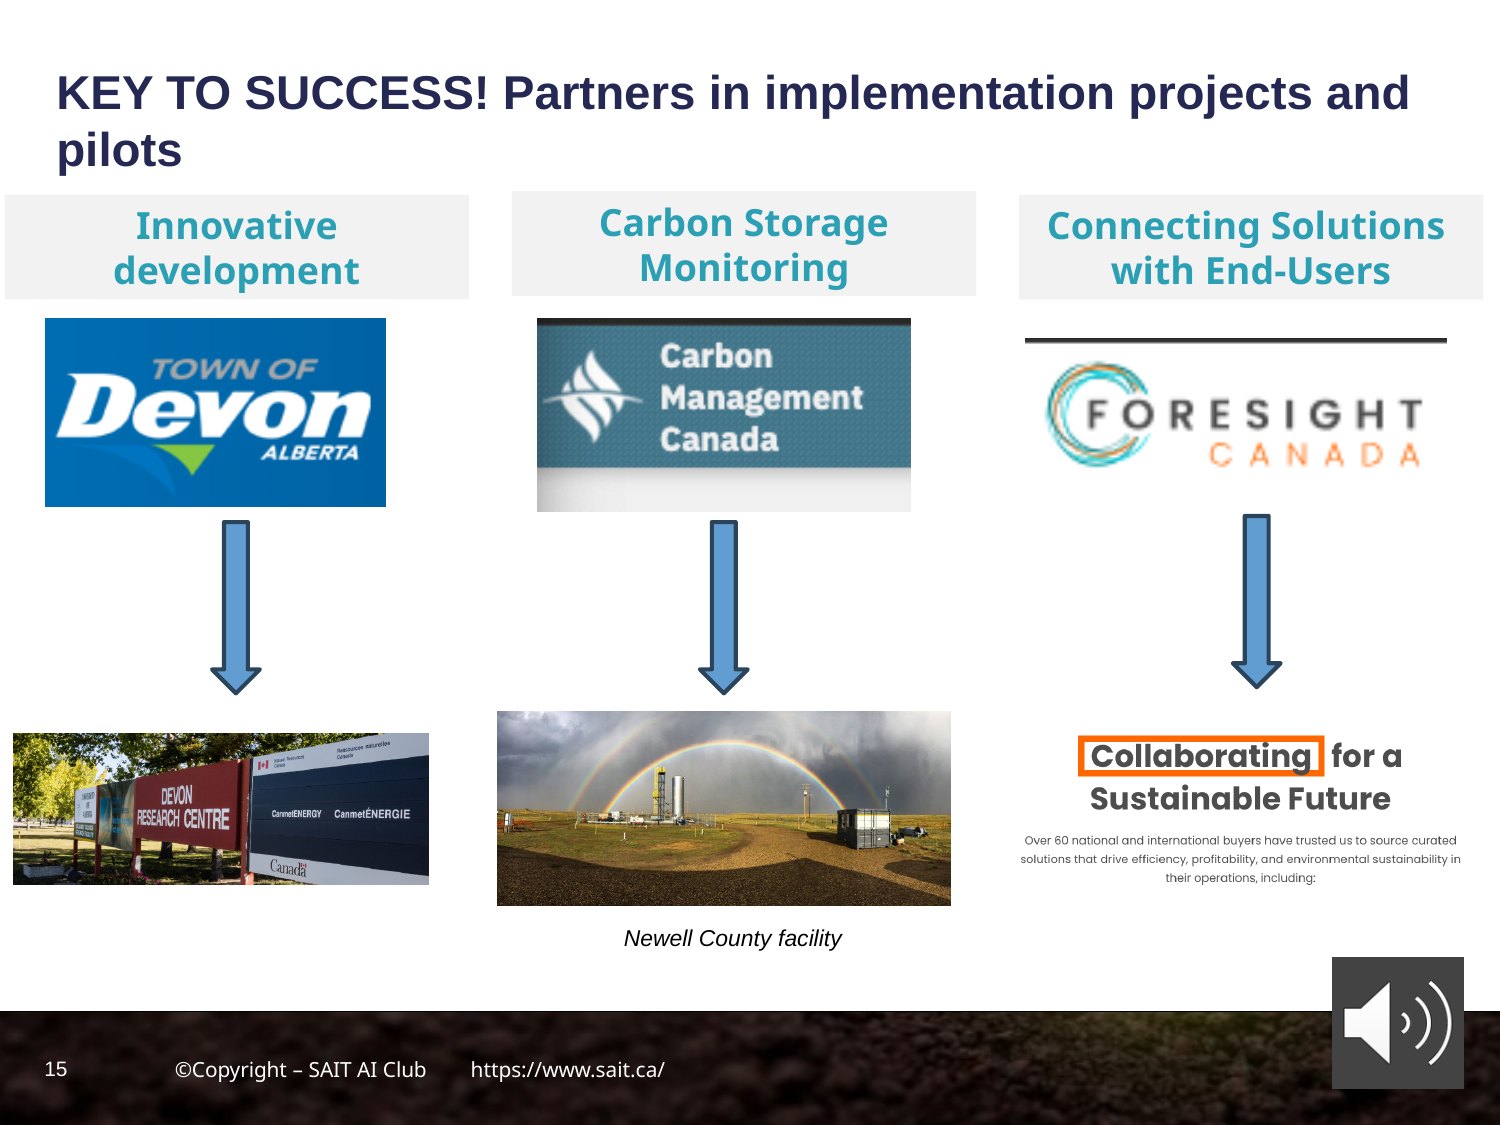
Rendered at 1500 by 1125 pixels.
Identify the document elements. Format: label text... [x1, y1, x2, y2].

text_box Newell County facility [609, 916, 857, 959]
picture [537, 317, 911, 513]
picture [1025, 337, 1448, 483]
picture [13, 732, 430, 885]
picture [44, 317, 386, 508]
text_box [697, 520, 750, 696]
picture [0, 955, 1500, 1125]
text_box KEY TO SUCCESS! Partners in implementation projects and pilots [41, 54, 1447, 185]
text_box [1230, 513, 1283, 690]
slide_number 15 [29, 1030, 155, 1106]
text_box Carbon Storage Monitoring [511, 191, 977, 296]
picture [497, 711, 951, 906]
text_box [210, 520, 262, 696]
text_box Innovative development [4, 194, 469, 300]
text_box Connecting Solutions with End-Users [1019, 194, 1484, 300]
picture [1004, 724, 1487, 904]
